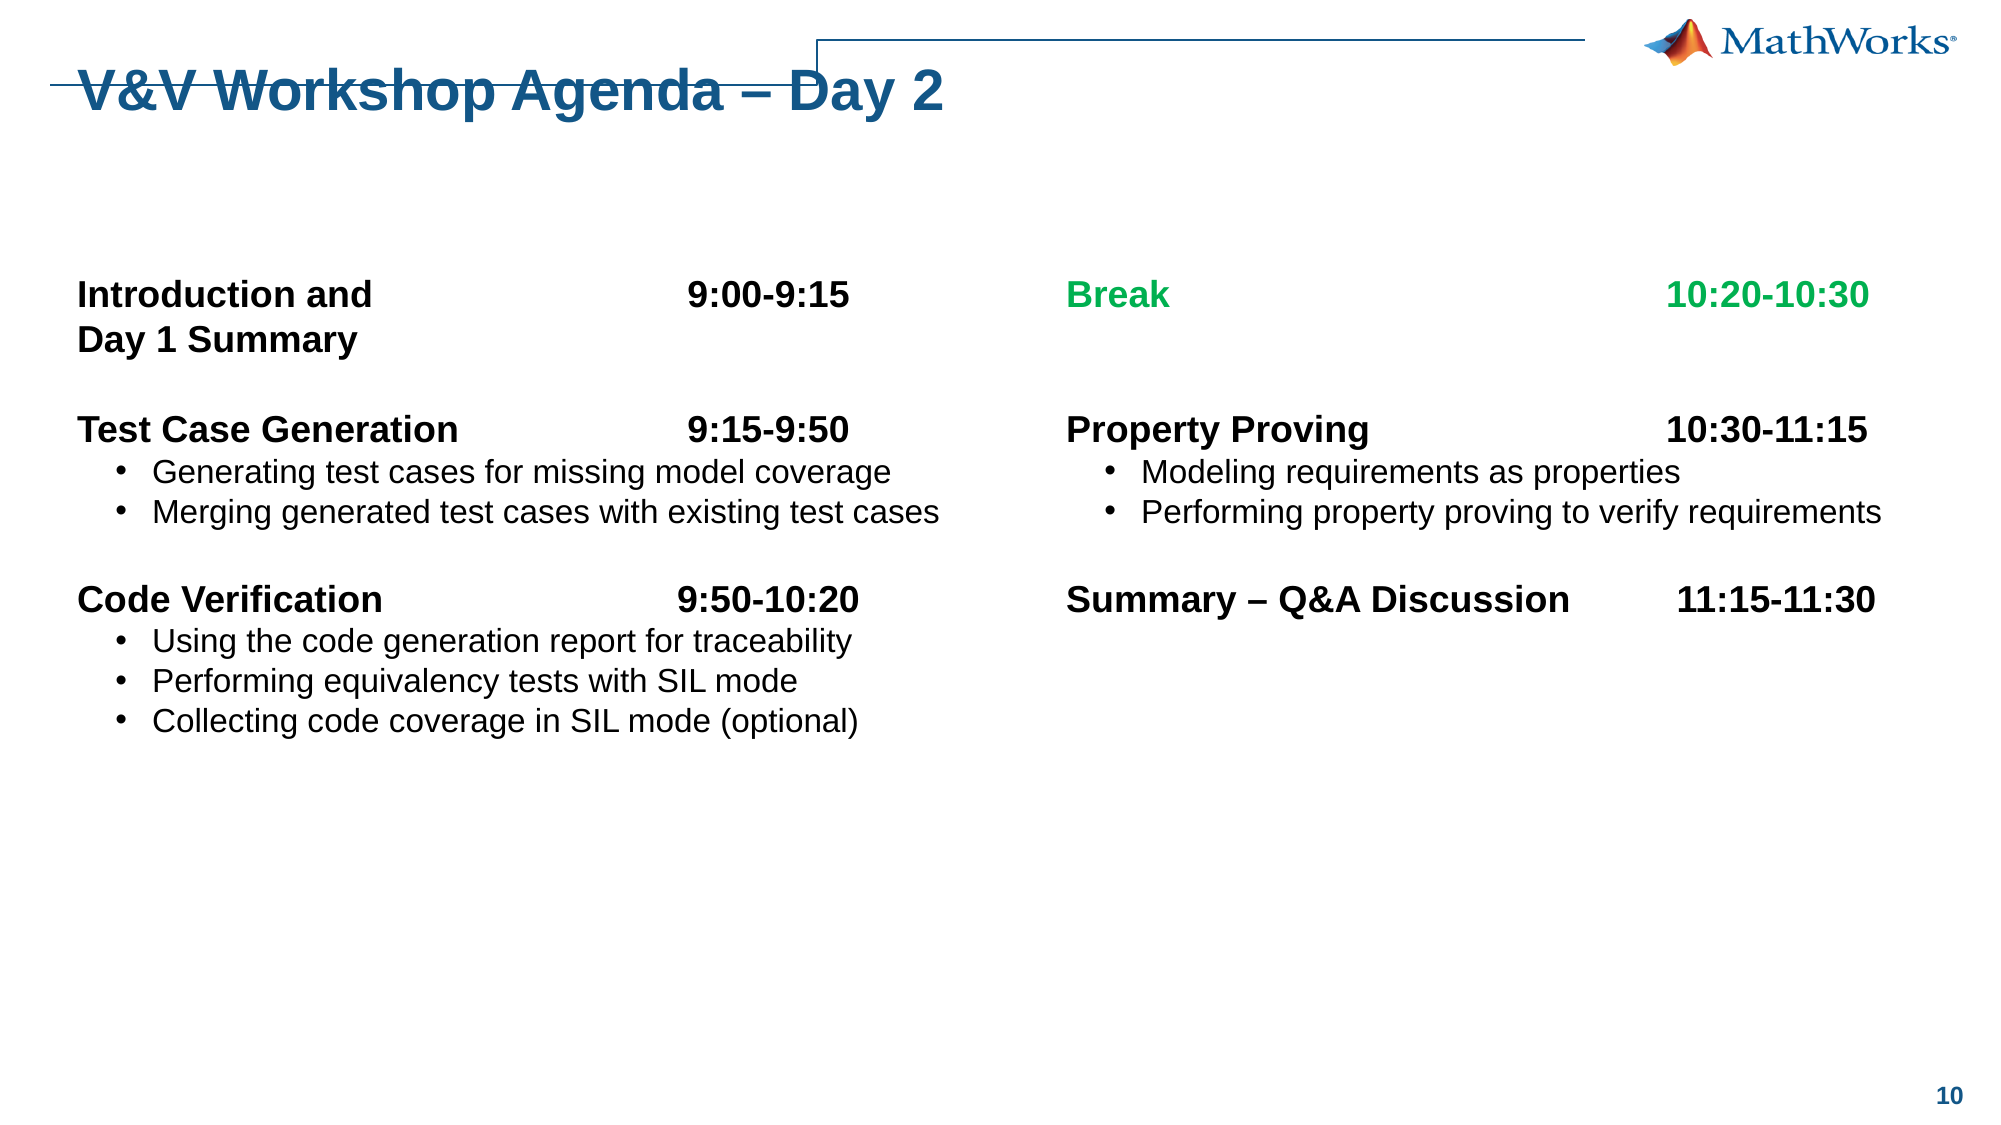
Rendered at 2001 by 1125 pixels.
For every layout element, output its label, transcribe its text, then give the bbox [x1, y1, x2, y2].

text_box Introduction and 9:00-9:15 Day 1 Summary Test Case Generation 9:15-9:50 Generating test cases for missing model coverage Merging generated test cases with existing test cases Code Verification 9:50-10:20 Using the code generation report for traceability Performing equivalency tests with SIL mode Collecting code coverage in SIL mode (optional) Break 10:20-10:30 Property Proving 10:30-11:15 Modeling requirements as properties Performing property proving to verify requirements Summary – Q&A Discussion 11:15-11:30 [62, 262, 1950, 826]
title V&V Workshop Agenda – Day 2 [62, 44, 1463, 157]
picture [1634, 7, 1977, 78]
